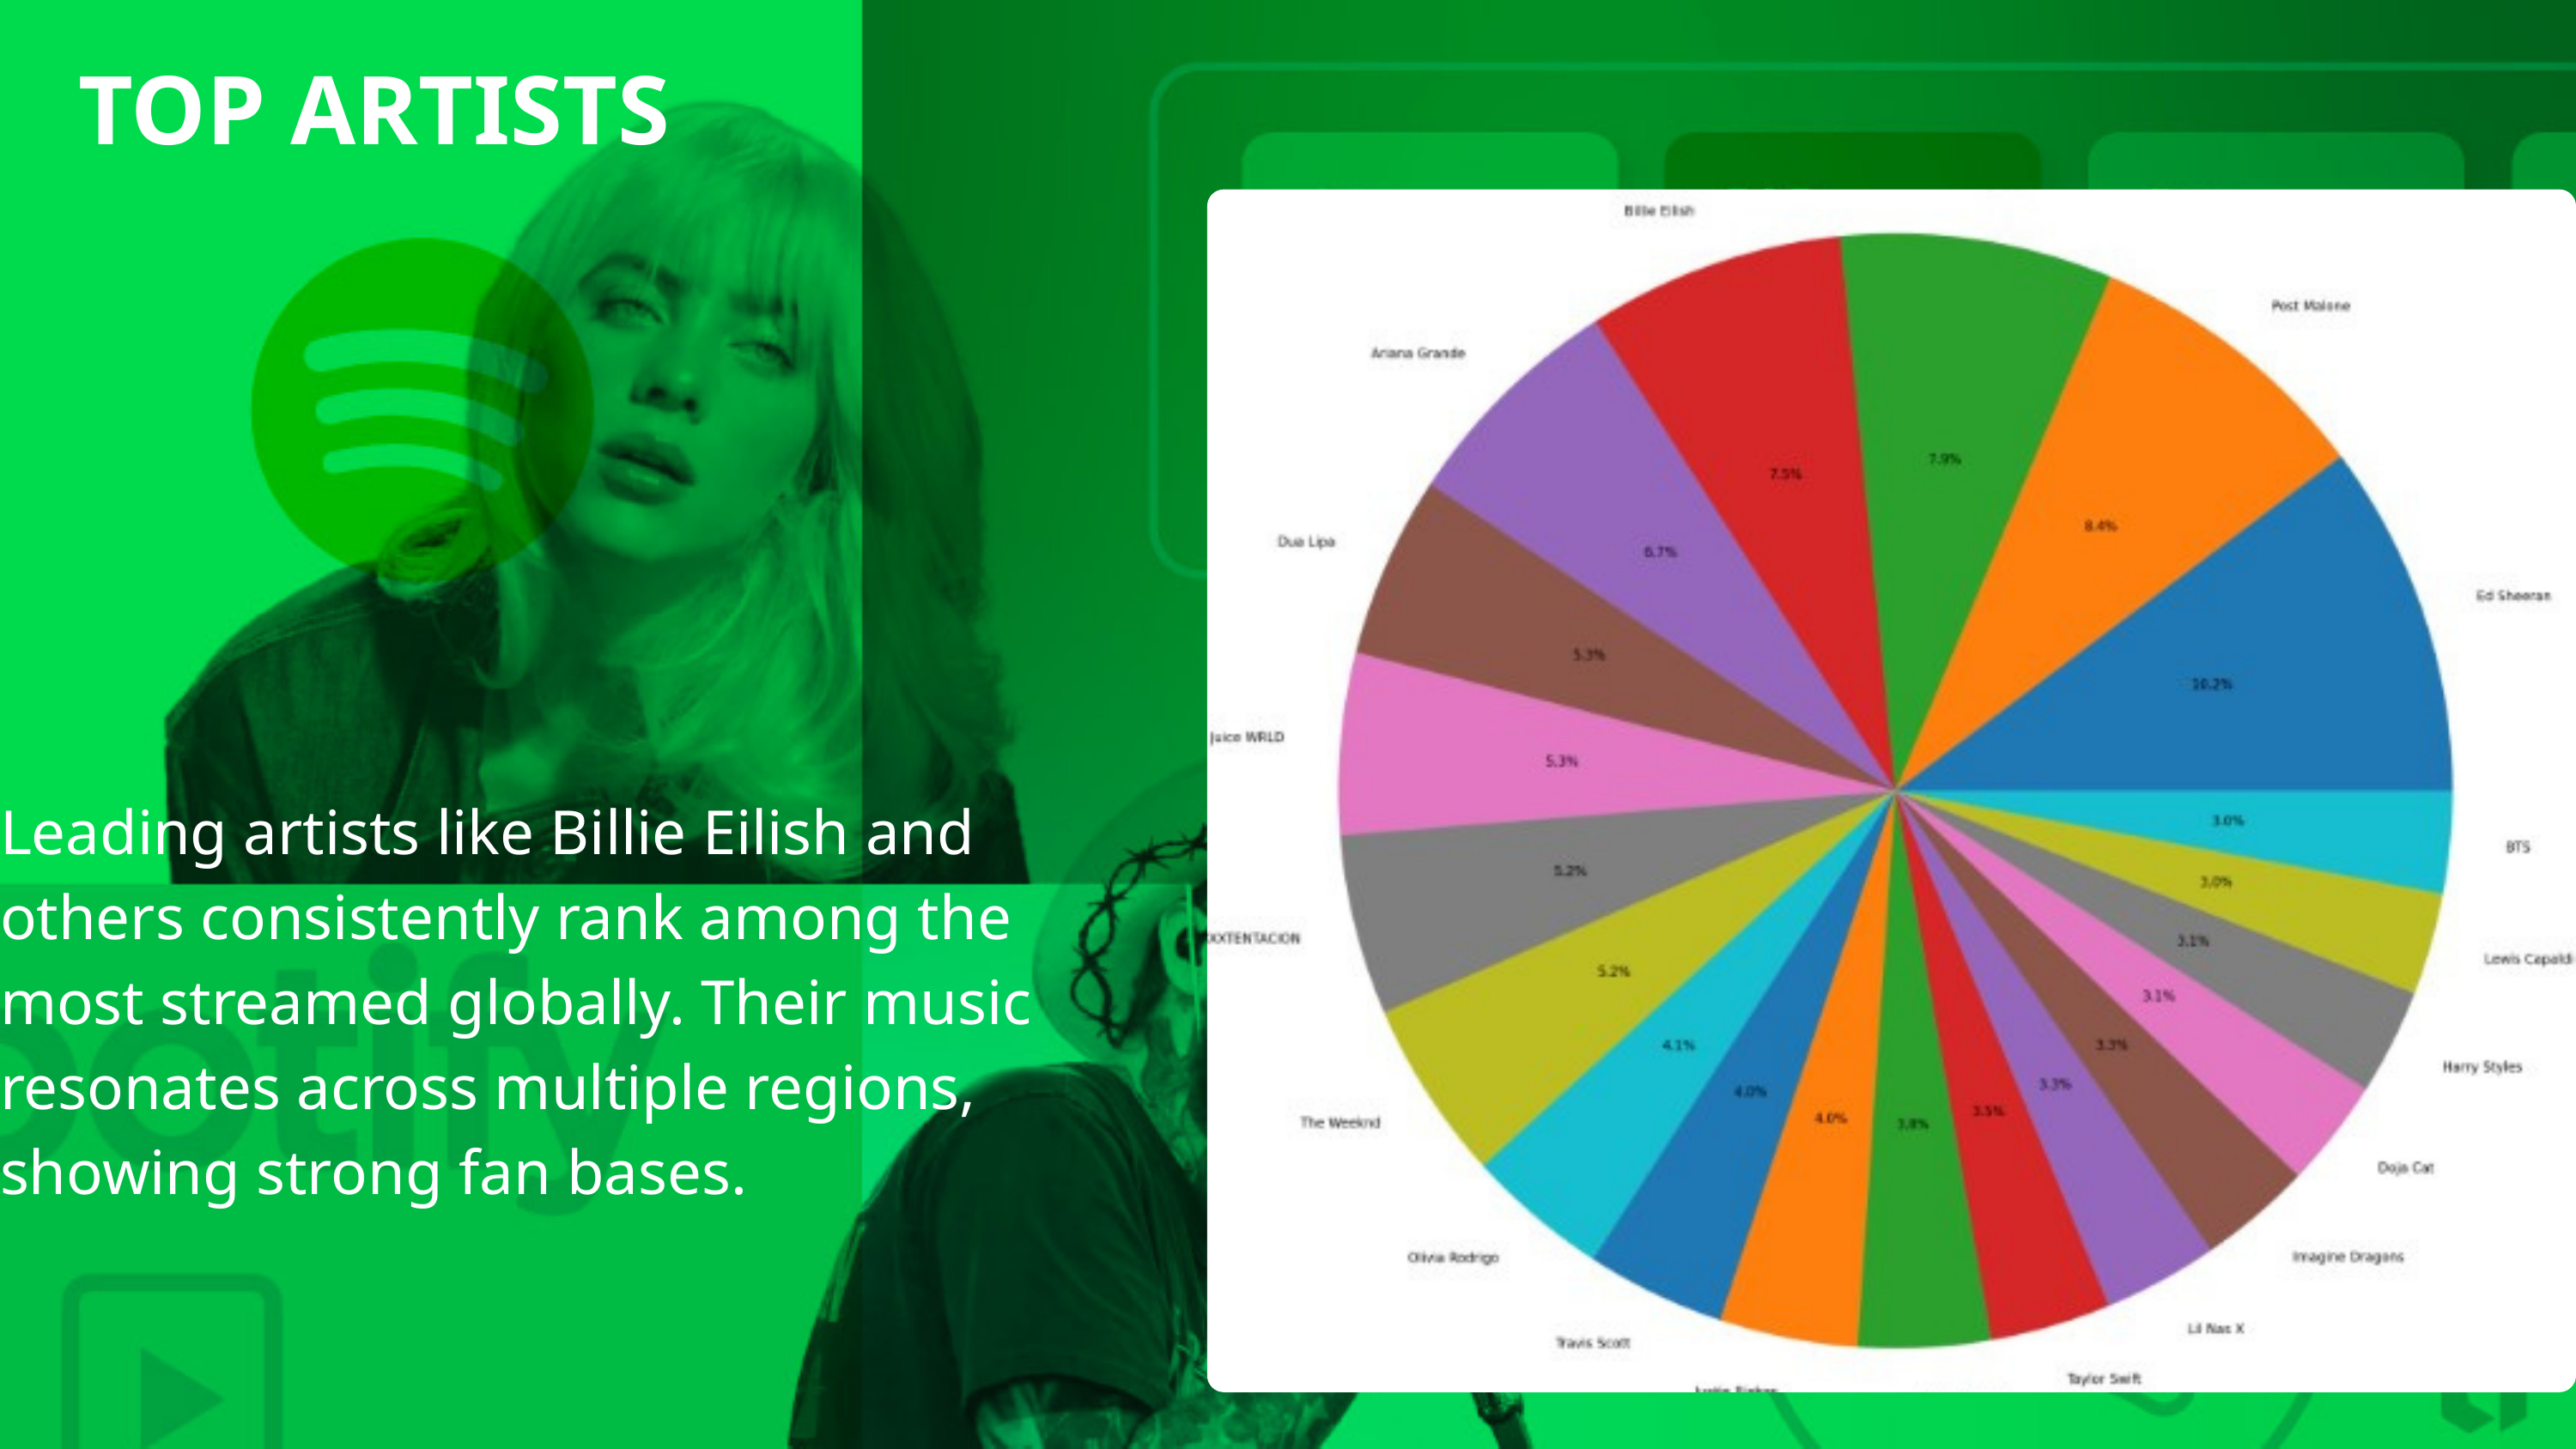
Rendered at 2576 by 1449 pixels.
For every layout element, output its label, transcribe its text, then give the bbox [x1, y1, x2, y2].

text_box TOP ARTISTS [77, 69, 859, 354]
text_box Leading artists like Billie Eilish and others consistently rank among the most streamed globally. Their music resonates across multiple regions, showing strong fan bases. [0, 781, 1161, 1207]
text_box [1206, 189, 2576, 1393]
text_box [0, 0, 2576, 1449]
